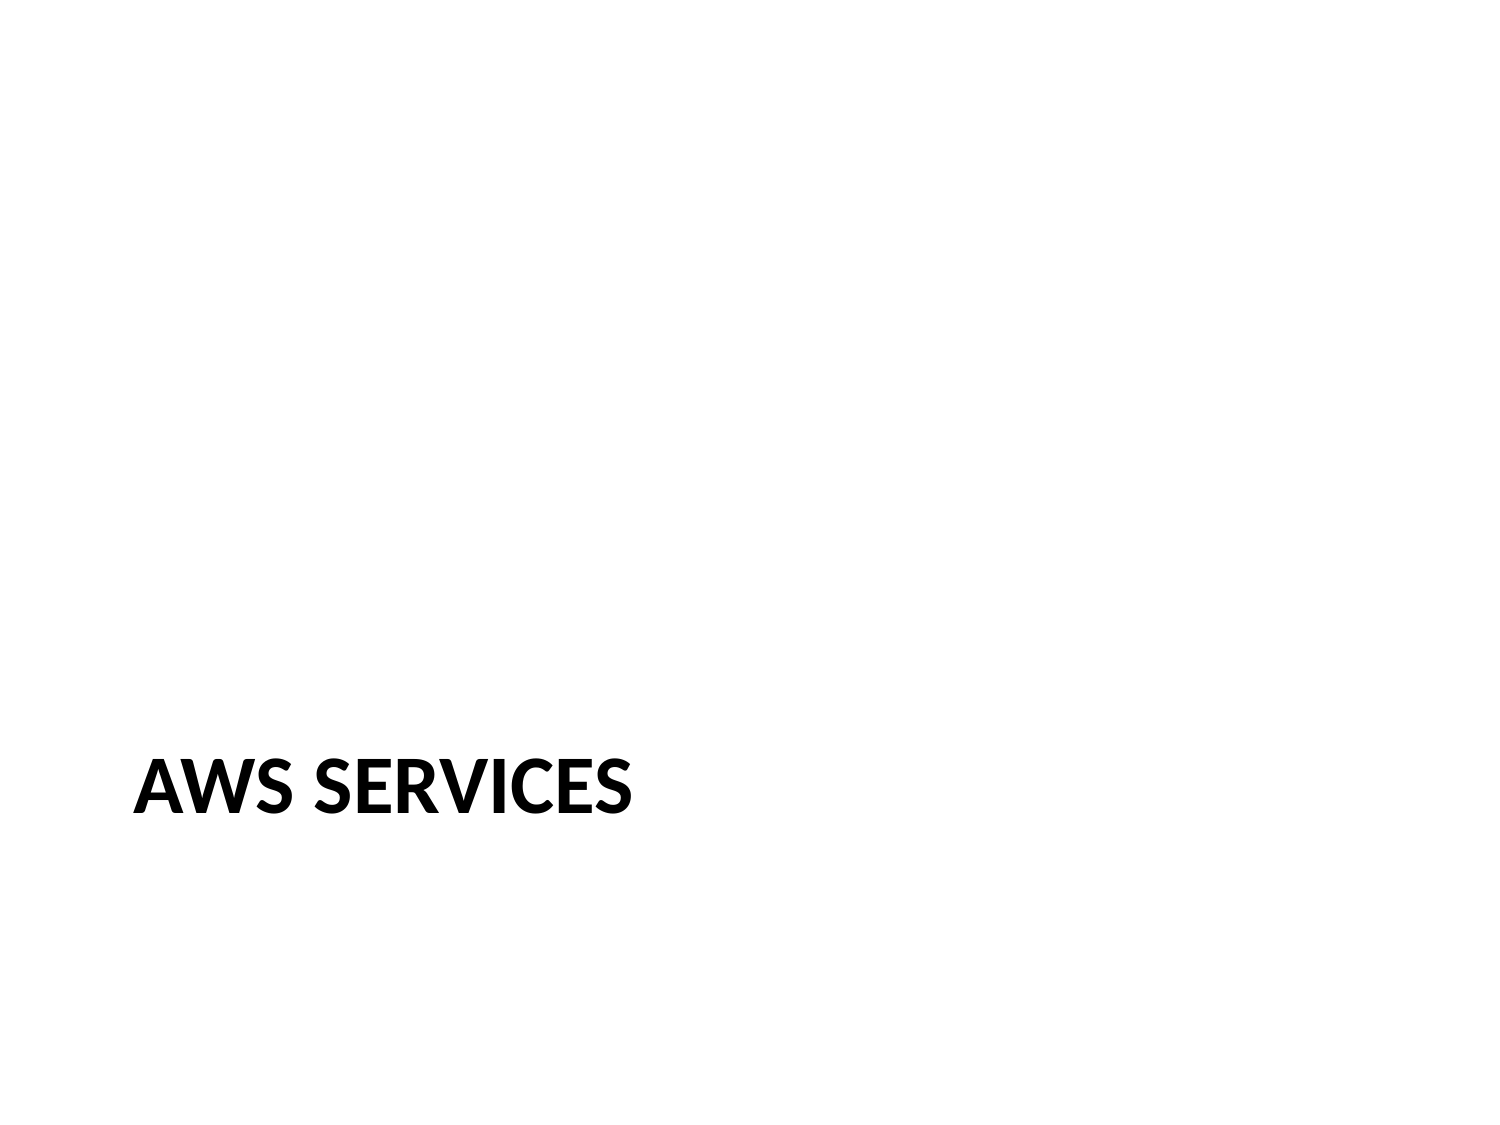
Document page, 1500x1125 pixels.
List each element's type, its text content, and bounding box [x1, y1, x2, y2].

title AWS Services [118, 722, 1394, 947]
